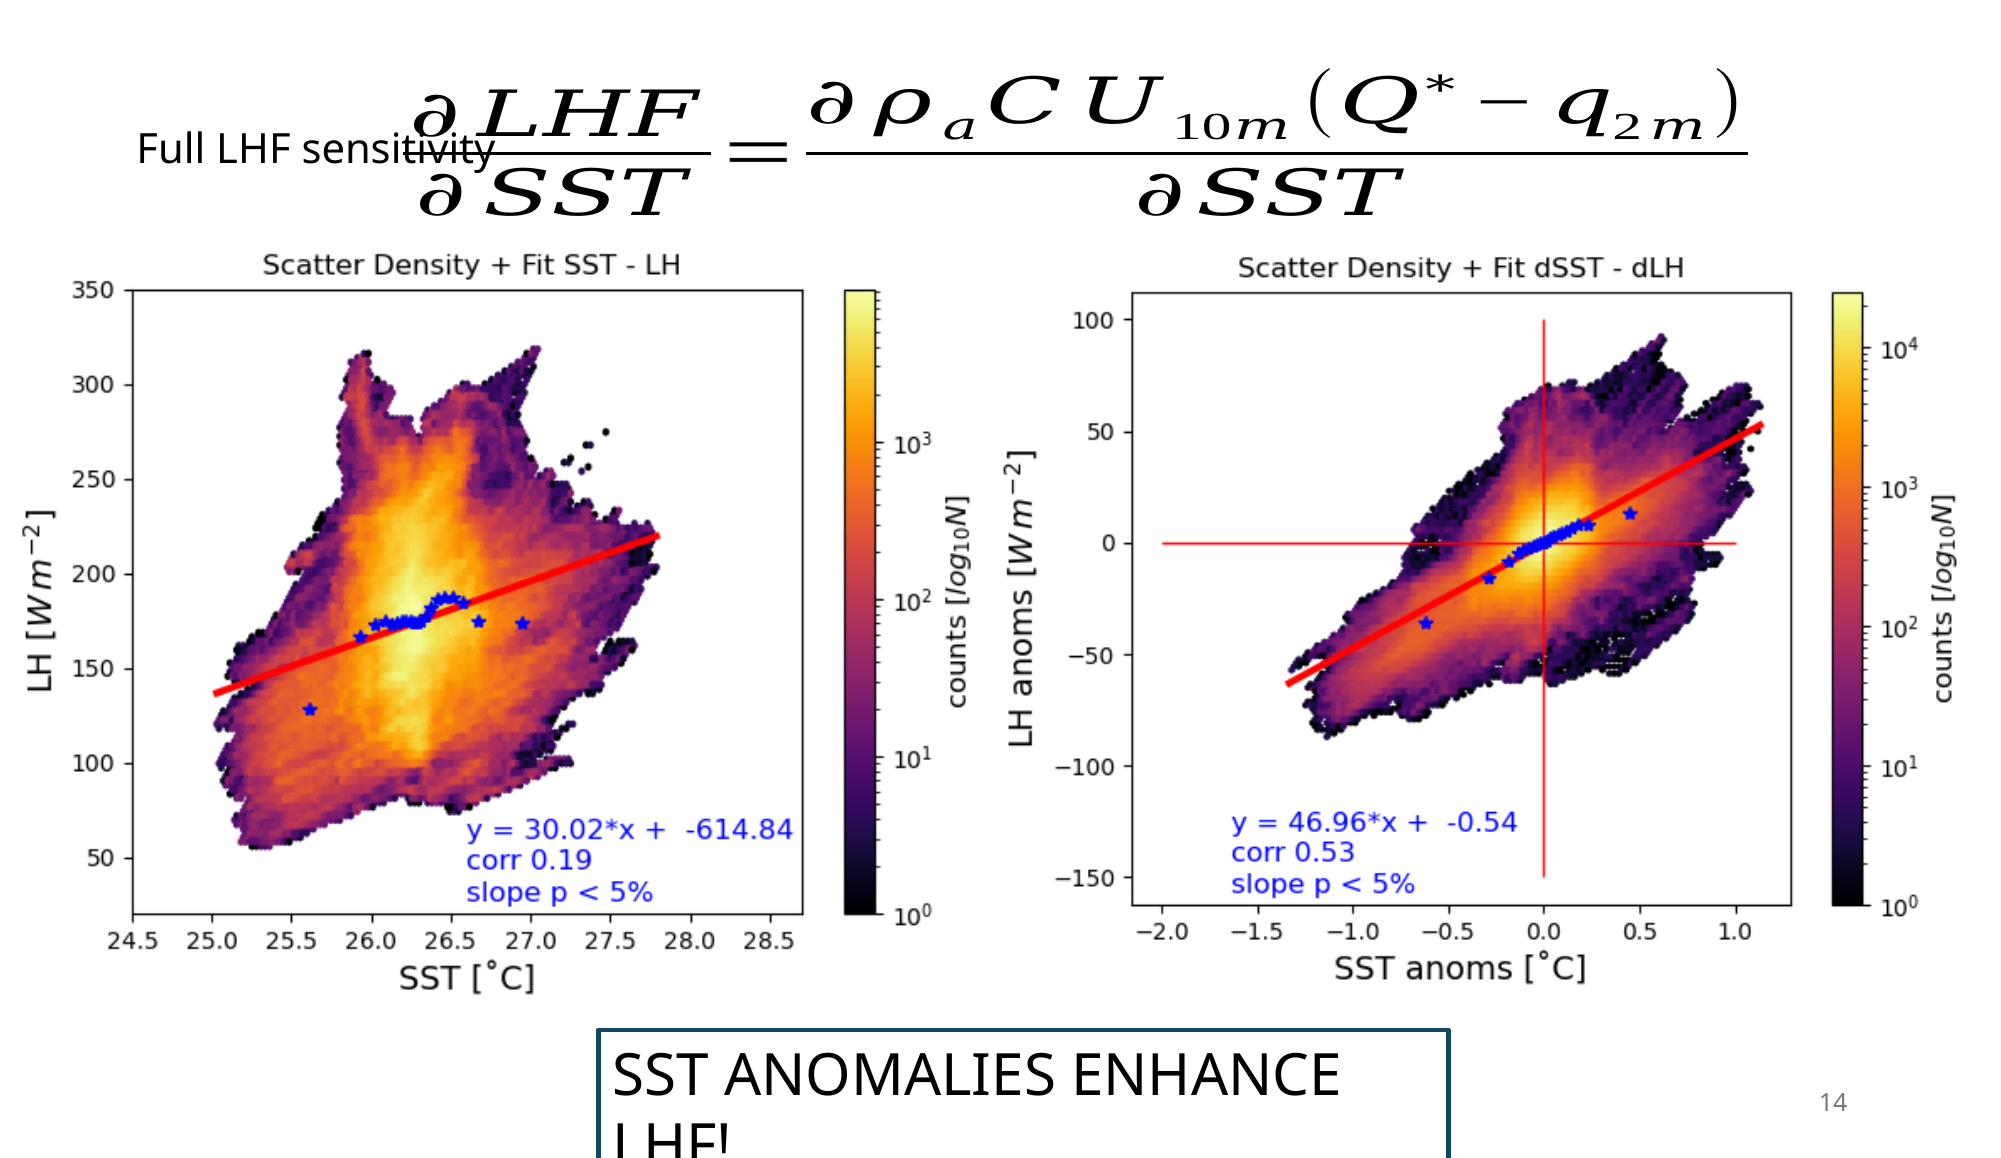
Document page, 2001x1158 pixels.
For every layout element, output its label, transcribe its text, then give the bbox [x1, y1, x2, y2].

text_box Full LHF sensitivity [121, 114, 599, 180]
picture [999, 246, 1965, 993]
slide_number 14 [1449, 1072, 1863, 1135]
text_box SST ANOMALIES ENHANCE LHF! [598, 1029, 1449, 1158]
picture [20, 246, 977, 1000]
